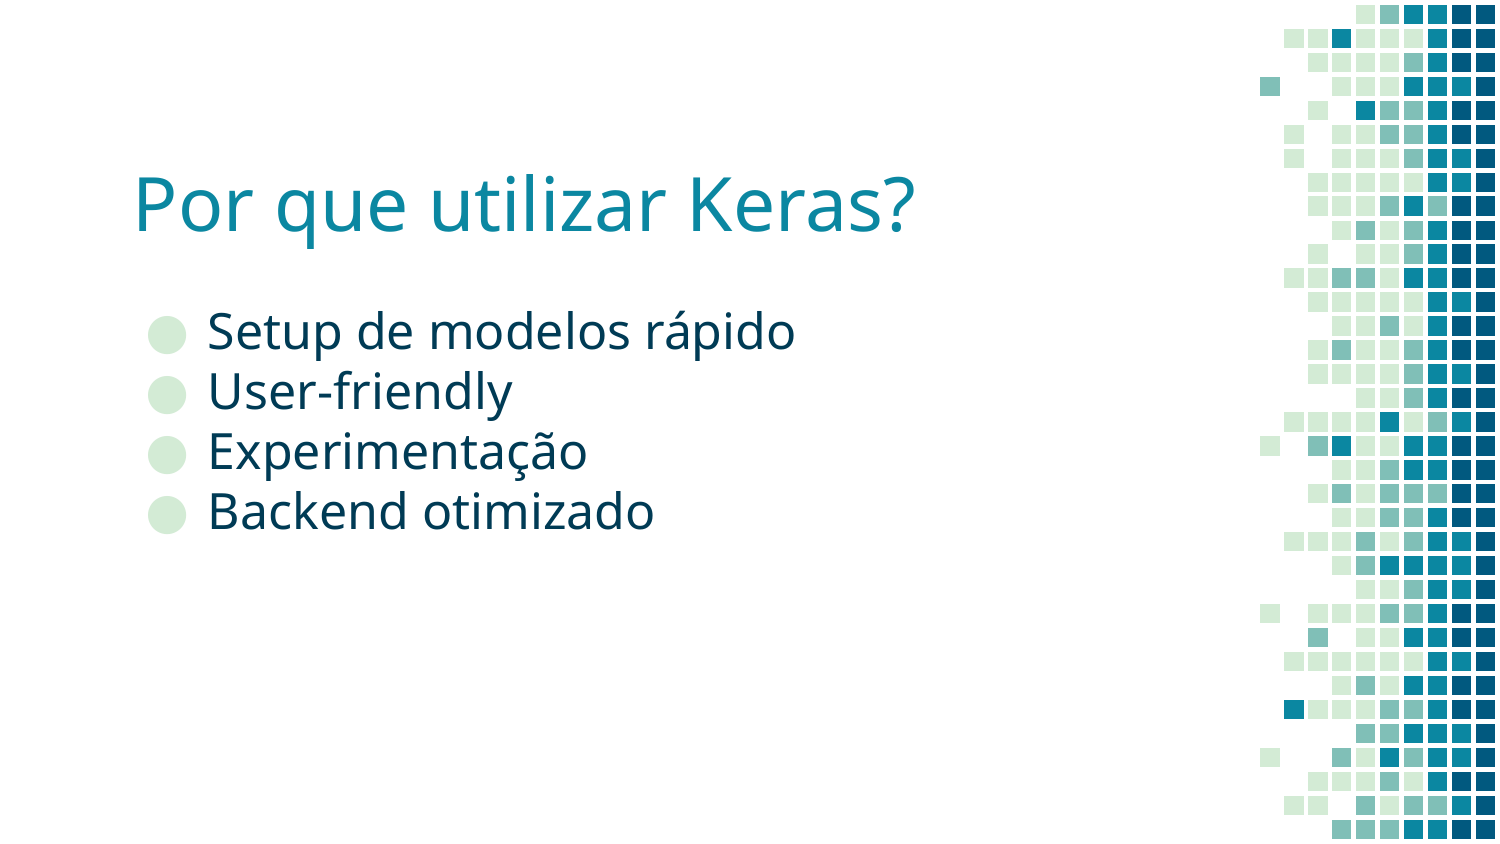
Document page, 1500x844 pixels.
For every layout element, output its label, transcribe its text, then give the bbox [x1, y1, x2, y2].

list Setup de modelos rápido User-friendly Experimentação Backend otimizado [117, 284, 1297, 774]
title Por que utilizar Keras? [117, 121, 1227, 262]
